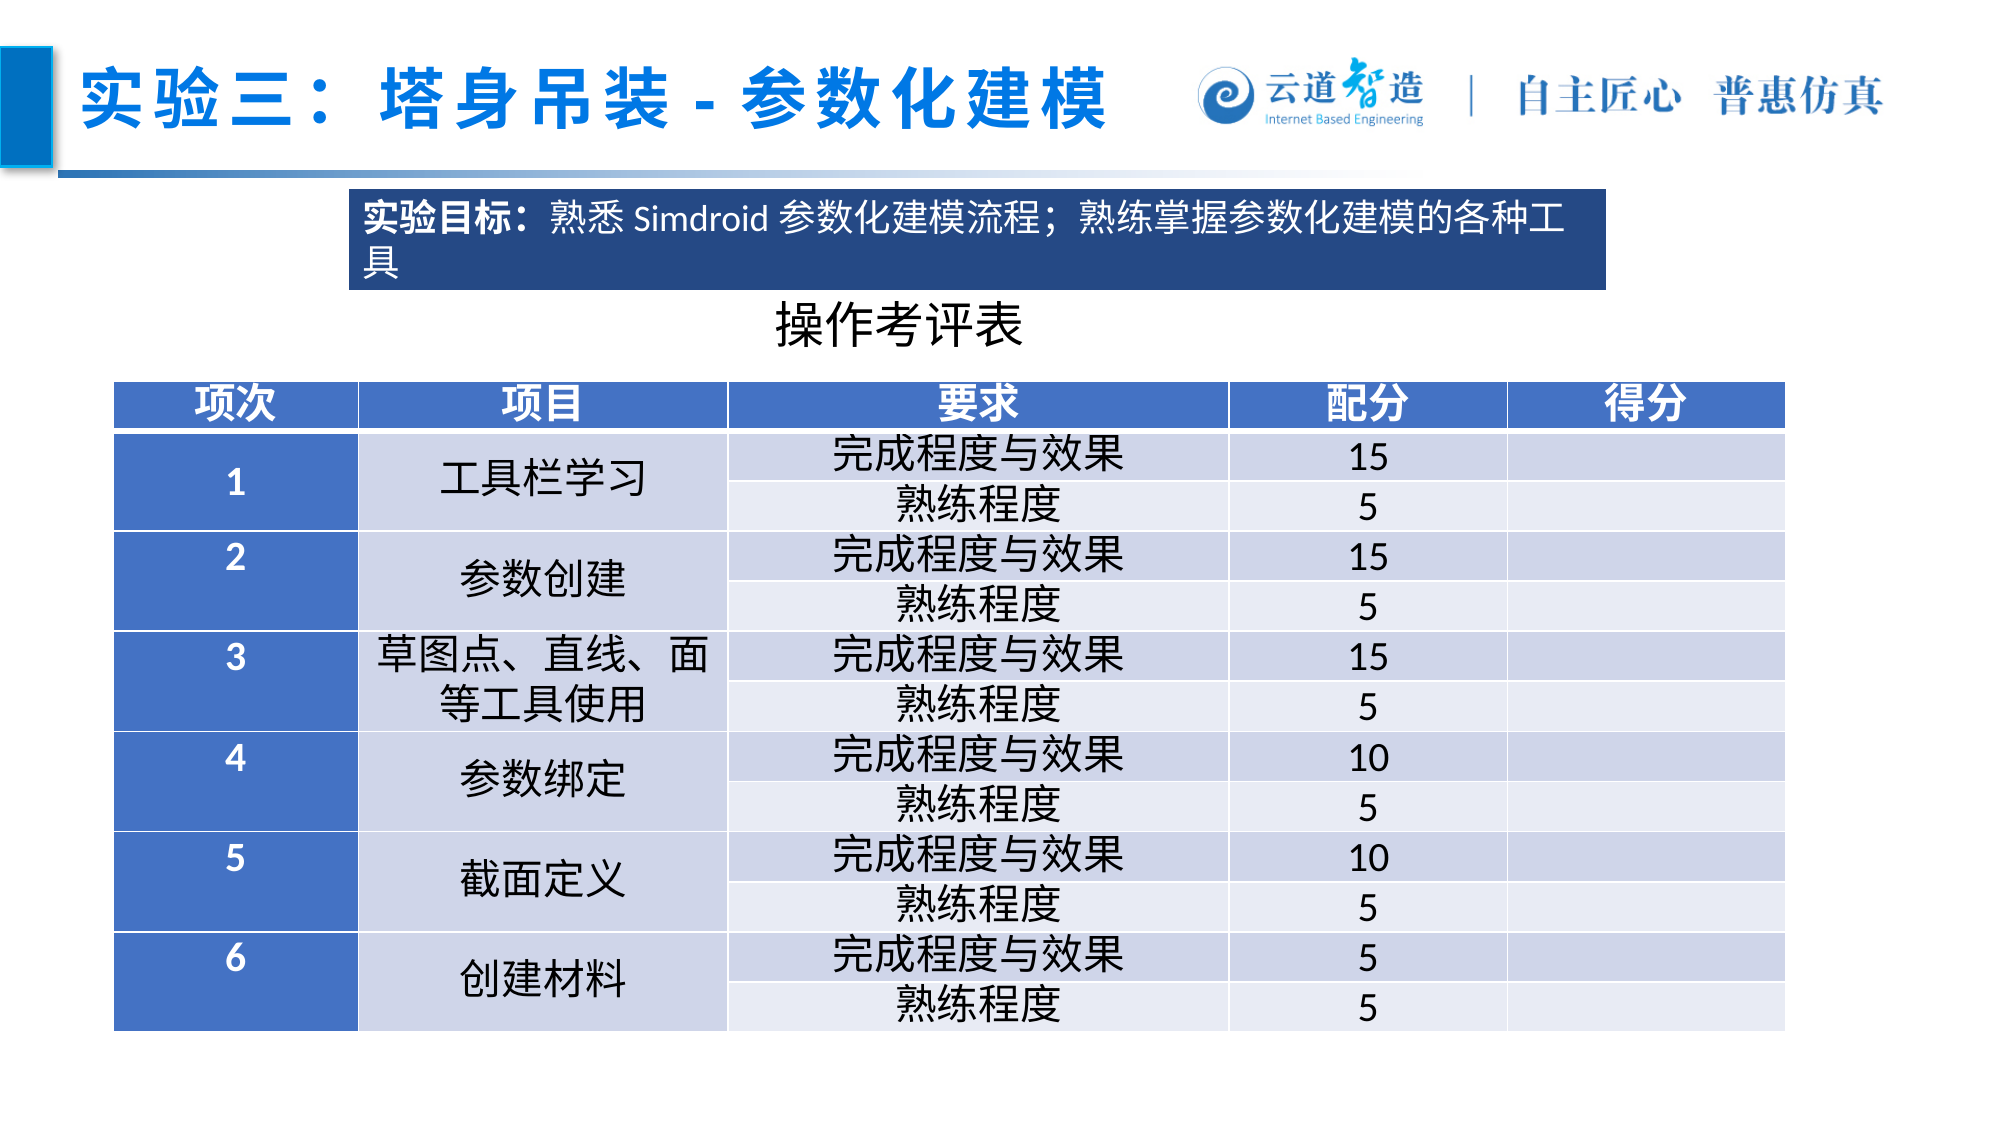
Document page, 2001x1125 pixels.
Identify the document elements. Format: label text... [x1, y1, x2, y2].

table_cell 10 [1230, 832, 1507, 881]
table_cell 截面定义 [359, 832, 727, 931]
table_cell 15 [1230, 434, 1507, 480]
table_cell 15 [1230, 532, 1507, 580]
table_cell 5 [1230, 983, 1507, 1031]
table_cell 完成程度与效果 [729, 532, 1228, 580]
table_cell 5 [1230, 482, 1507, 530]
table_cell 参数创建 [359, 532, 727, 630]
table_header 配分 [1230, 382, 1507, 428]
table_header 要求 [729, 382, 1228, 428]
table_header 得分 [1508, 382, 1785, 428]
table_cell [1508, 682, 1785, 731]
picture [0, 1, 2000, 1125]
table_cell 2 [114, 532, 358, 630]
table_cell [1508, 933, 1785, 981]
text_box 操作考评表 [759, 286, 1140, 361]
table_cell 参数绑定 [359, 732, 727, 831]
table_cell 5 [1230, 883, 1507, 931]
title 实验三：塔身吊装-参数化建模 [63, 29, 1244, 175]
table_cell 完成程度与效果 [729, 933, 1228, 981]
table_cell 5 [1230, 582, 1507, 630]
table_cell [1508, 582, 1785, 630]
table_cell [1508, 732, 1785, 781]
table_header 项次 [114, 382, 358, 428]
table_cell 熟练程度 [729, 883, 1228, 931]
table_cell 5 [1230, 682, 1507, 731]
table_cell 4 [114, 732, 358, 831]
table_cell [1508, 482, 1785, 530]
table_cell 完成程度与效果 [729, 832, 1228, 881]
table_cell 5 [1230, 782, 1507, 831]
table_cell [1508, 832, 1785, 881]
table_cell 熟练程度 [729, 582, 1228, 630]
table_cell 草图点、直线、面等工具使用 [359, 632, 727, 731]
table_cell [1508, 632, 1785, 680]
table_cell 5 [114, 832, 358, 931]
table_cell [1508, 983, 1785, 1031]
table_cell [1508, 782, 1785, 831]
table_cell 熟练程度 [729, 682, 1228, 731]
table_cell 3 [114, 632, 358, 731]
table_cell [1508, 532, 1785, 580]
table_cell 完成程度与效果 [729, 434, 1228, 480]
text_box 实验目标：熟悉Simdroid参数化建模流程；熟练掌握参数化建模的各种工具 [346, 185, 1610, 293]
table_cell 熟练程度 [729, 983, 1228, 1031]
table_cell 工具栏学习 [359, 434, 727, 530]
table_cell 创建材料 [359, 933, 727, 1031]
table_cell [1508, 434, 1785, 480]
table_cell 5 [1230, 933, 1507, 981]
table_header 项目 [359, 382, 727, 428]
table_cell 完成程度与效果 [729, 732, 1228, 781]
table_cell 熟练程度 [729, 482, 1228, 530]
table_cell 15 [1230, 632, 1507, 680]
table_cell 完成程度与效果 [729, 632, 1228, 680]
table_cell [1508, 883, 1785, 931]
table_cell 1 [114, 434, 358, 530]
table_cell 6 [114, 933, 358, 1031]
table_cell 10 [1230, 732, 1507, 781]
table_cell 熟练程度 [729, 782, 1228, 831]
